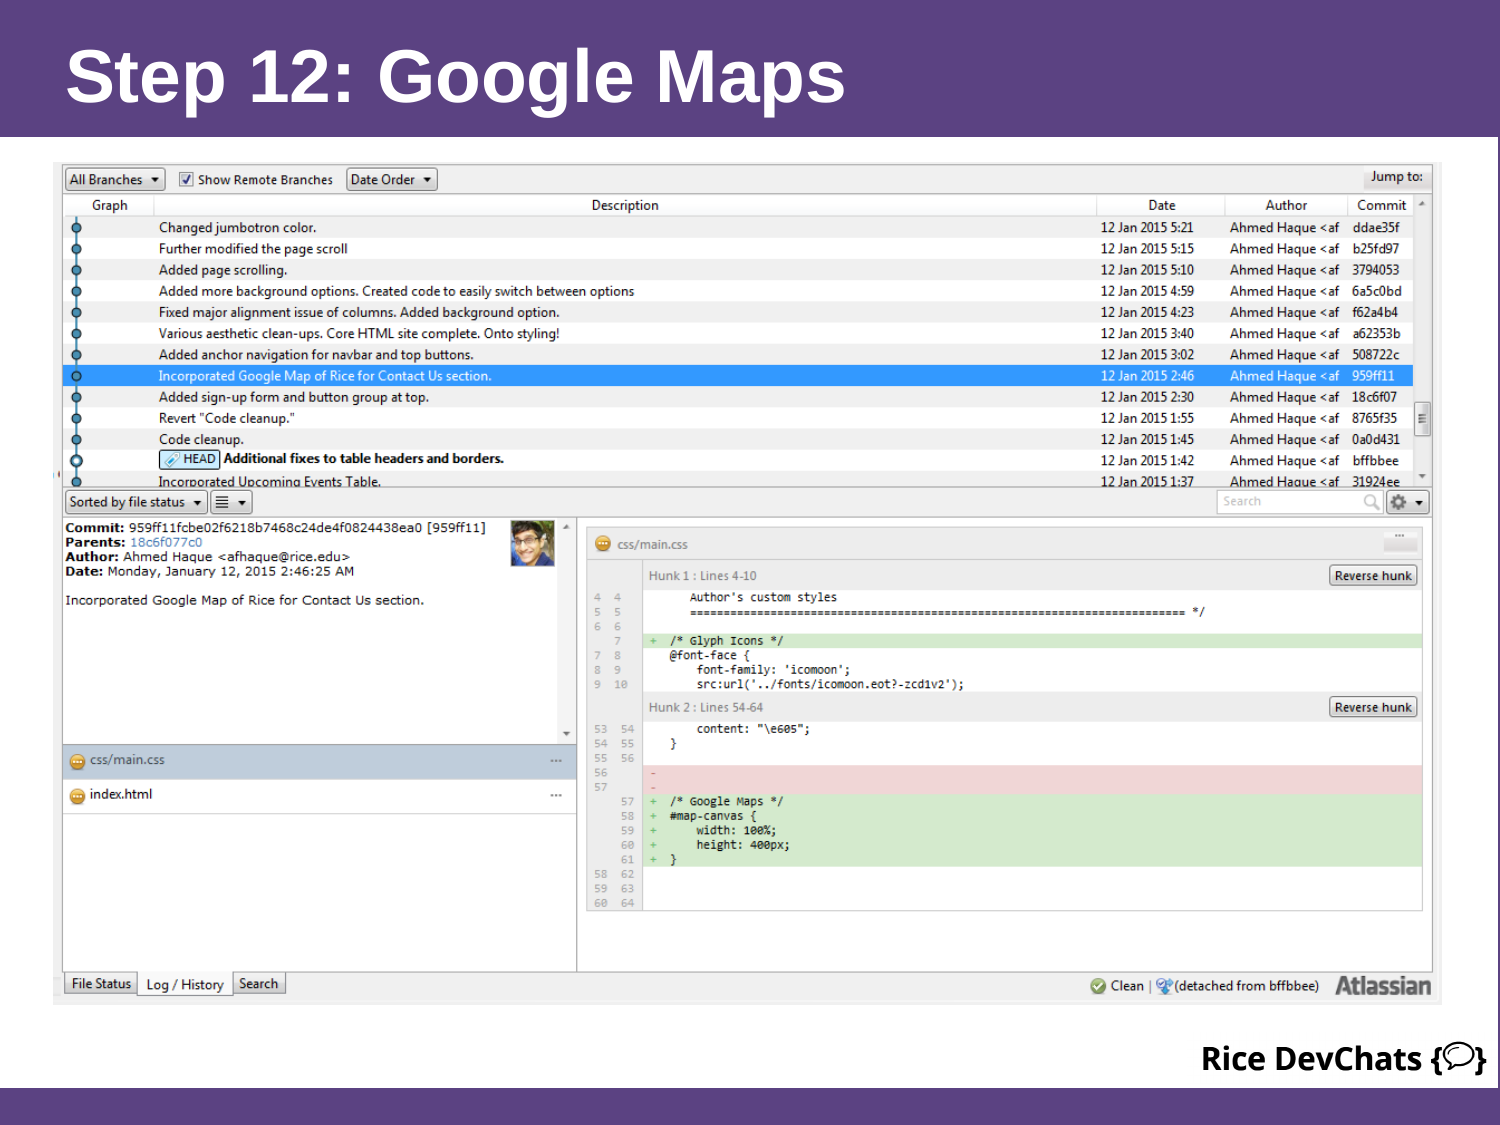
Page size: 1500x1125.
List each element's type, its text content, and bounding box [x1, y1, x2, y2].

title Step 12: Google Maps [50, 20, 1400, 125]
text_box [0, 135, 1500, 1090]
picture [53, 162, 1442, 1006]
picture [1187, 1032, 1498, 1084]
